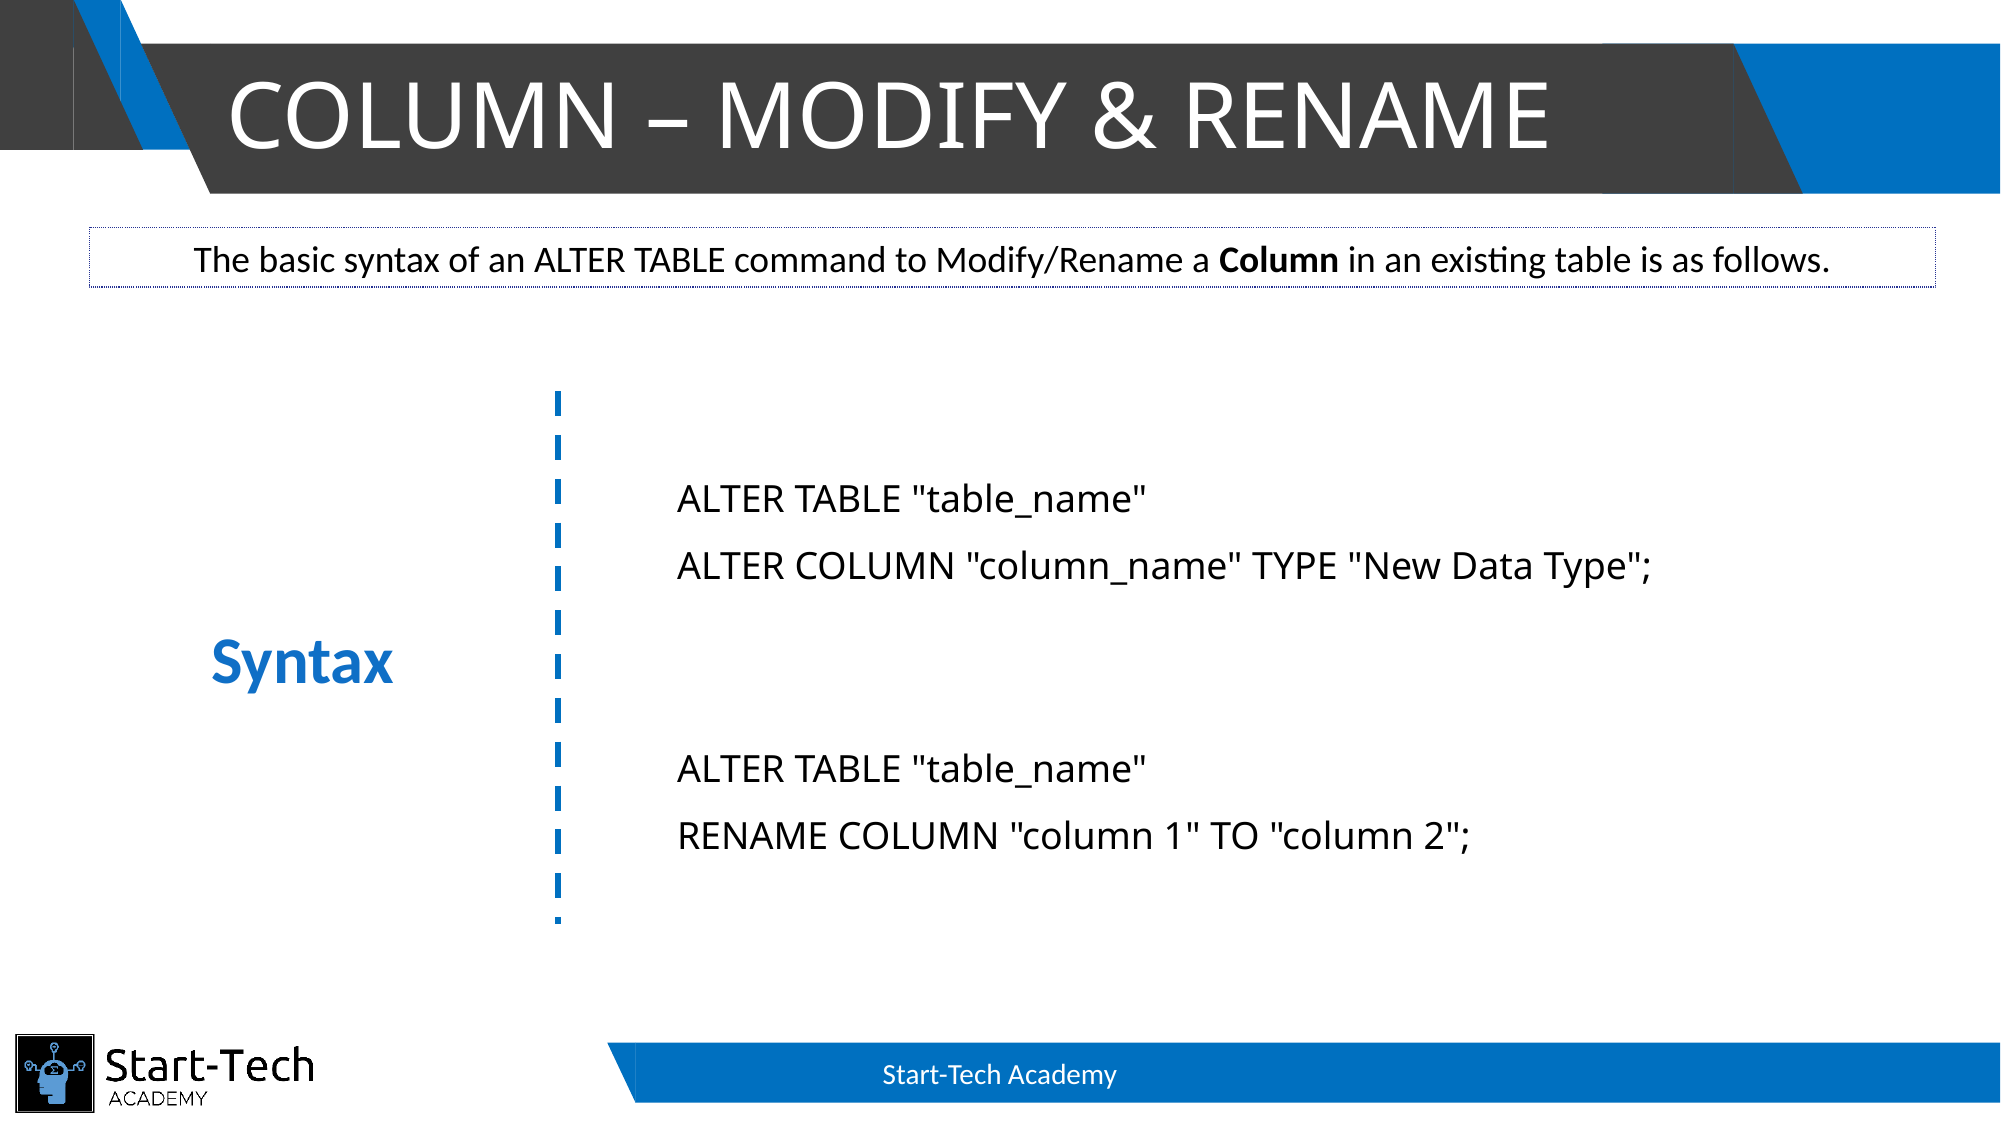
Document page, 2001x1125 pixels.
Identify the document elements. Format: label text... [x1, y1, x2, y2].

picture [5, 1023, 333, 1123]
text_box Syntax [47, 609, 557, 705]
title COLUMN – MODIFY & RENAME [211, 9, 1734, 227]
text_box The basic syntax of an ALTER TABLE command to Modify/Rename a Column in an existing table is as follows. [89, 227, 1936, 288]
footer Start-Tech Academy [662, 1042, 1338, 1103]
text_box ALTER TABLE "table_name" ALTER COLUMN "column_name" TYPE "New Data Type"; ALTER TABLE "table_name" RENAME COLUMN "column 1" TO "column 2"; [662, 444, 1902, 865]
